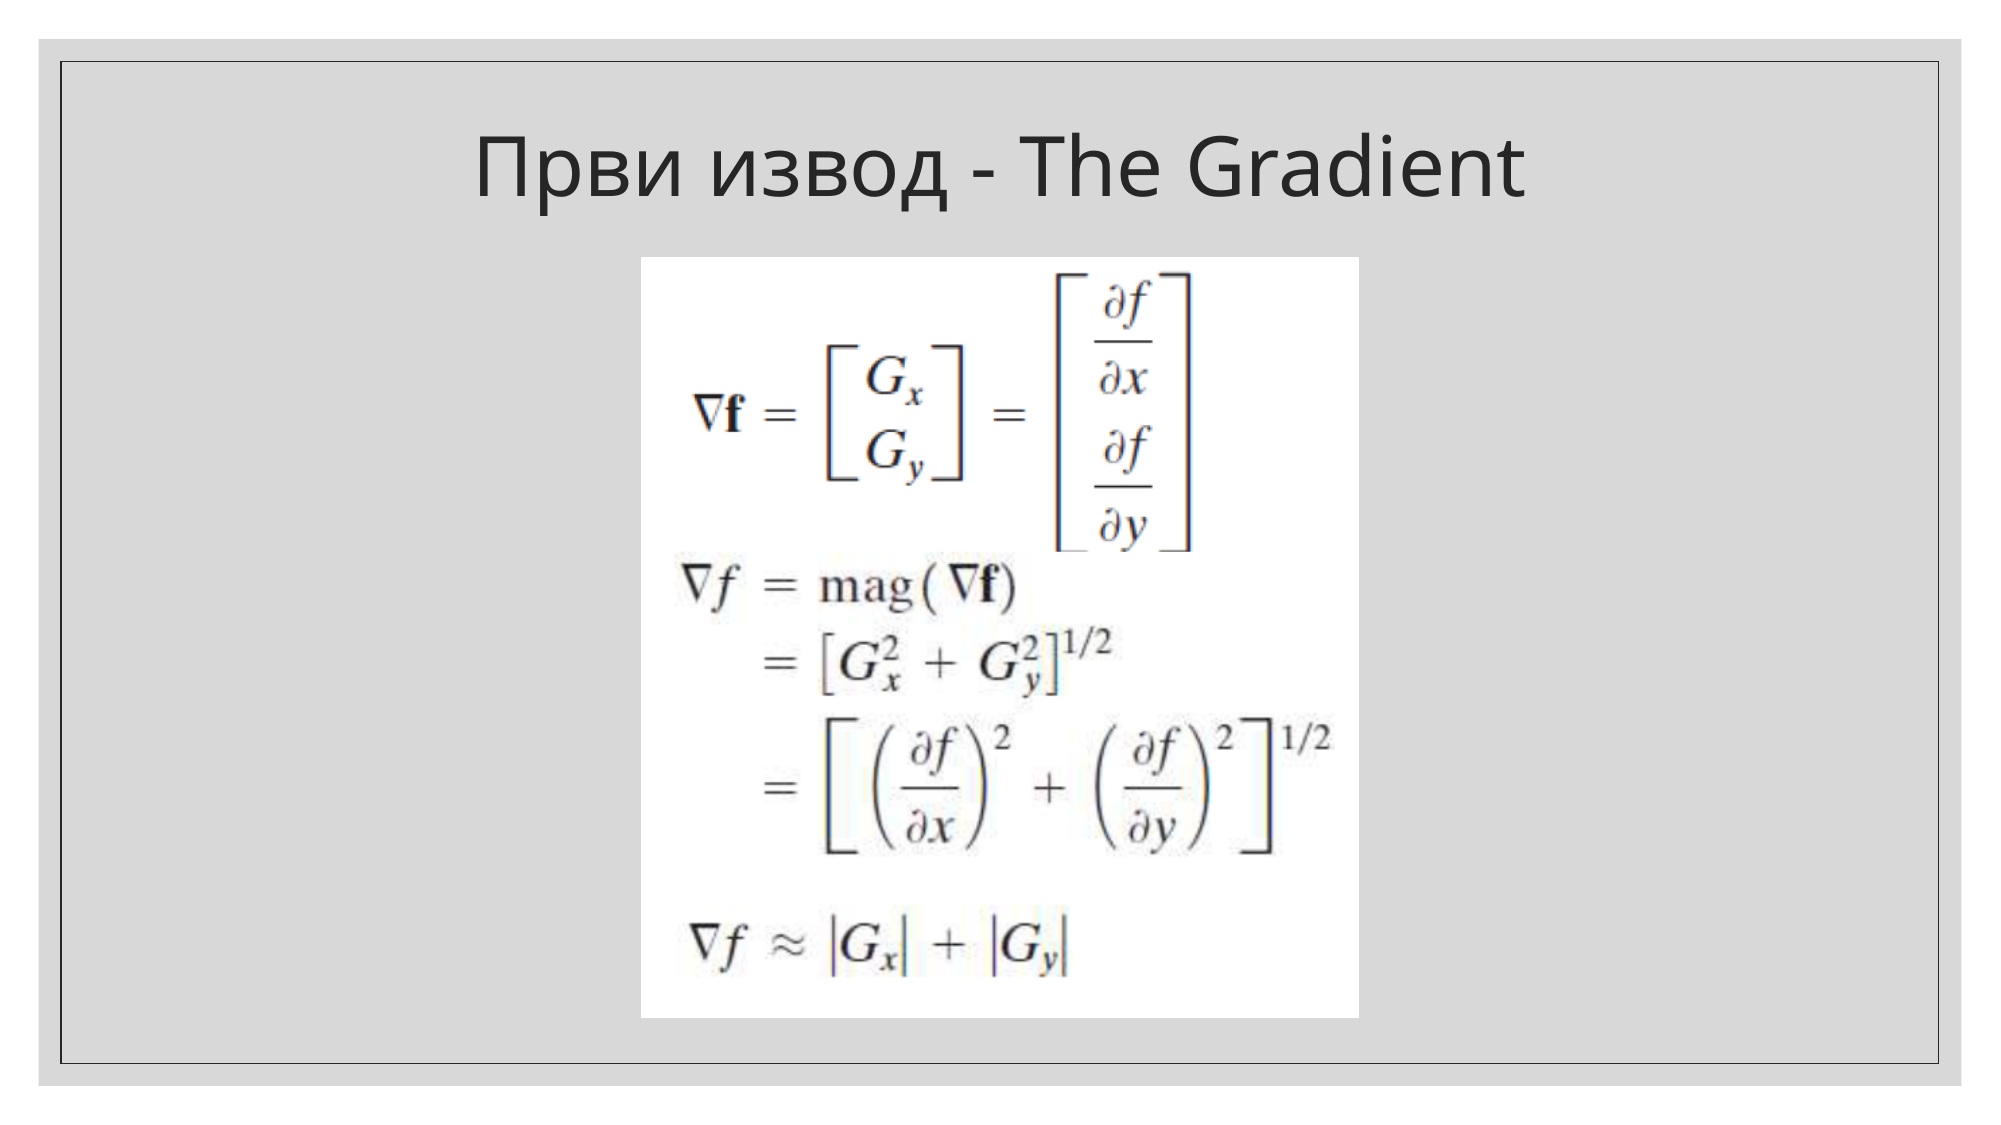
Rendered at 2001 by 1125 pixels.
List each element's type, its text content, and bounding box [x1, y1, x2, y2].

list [641, 257, 1359, 1018]
title Први извод - The Gradient [174, 56, 1825, 282]
